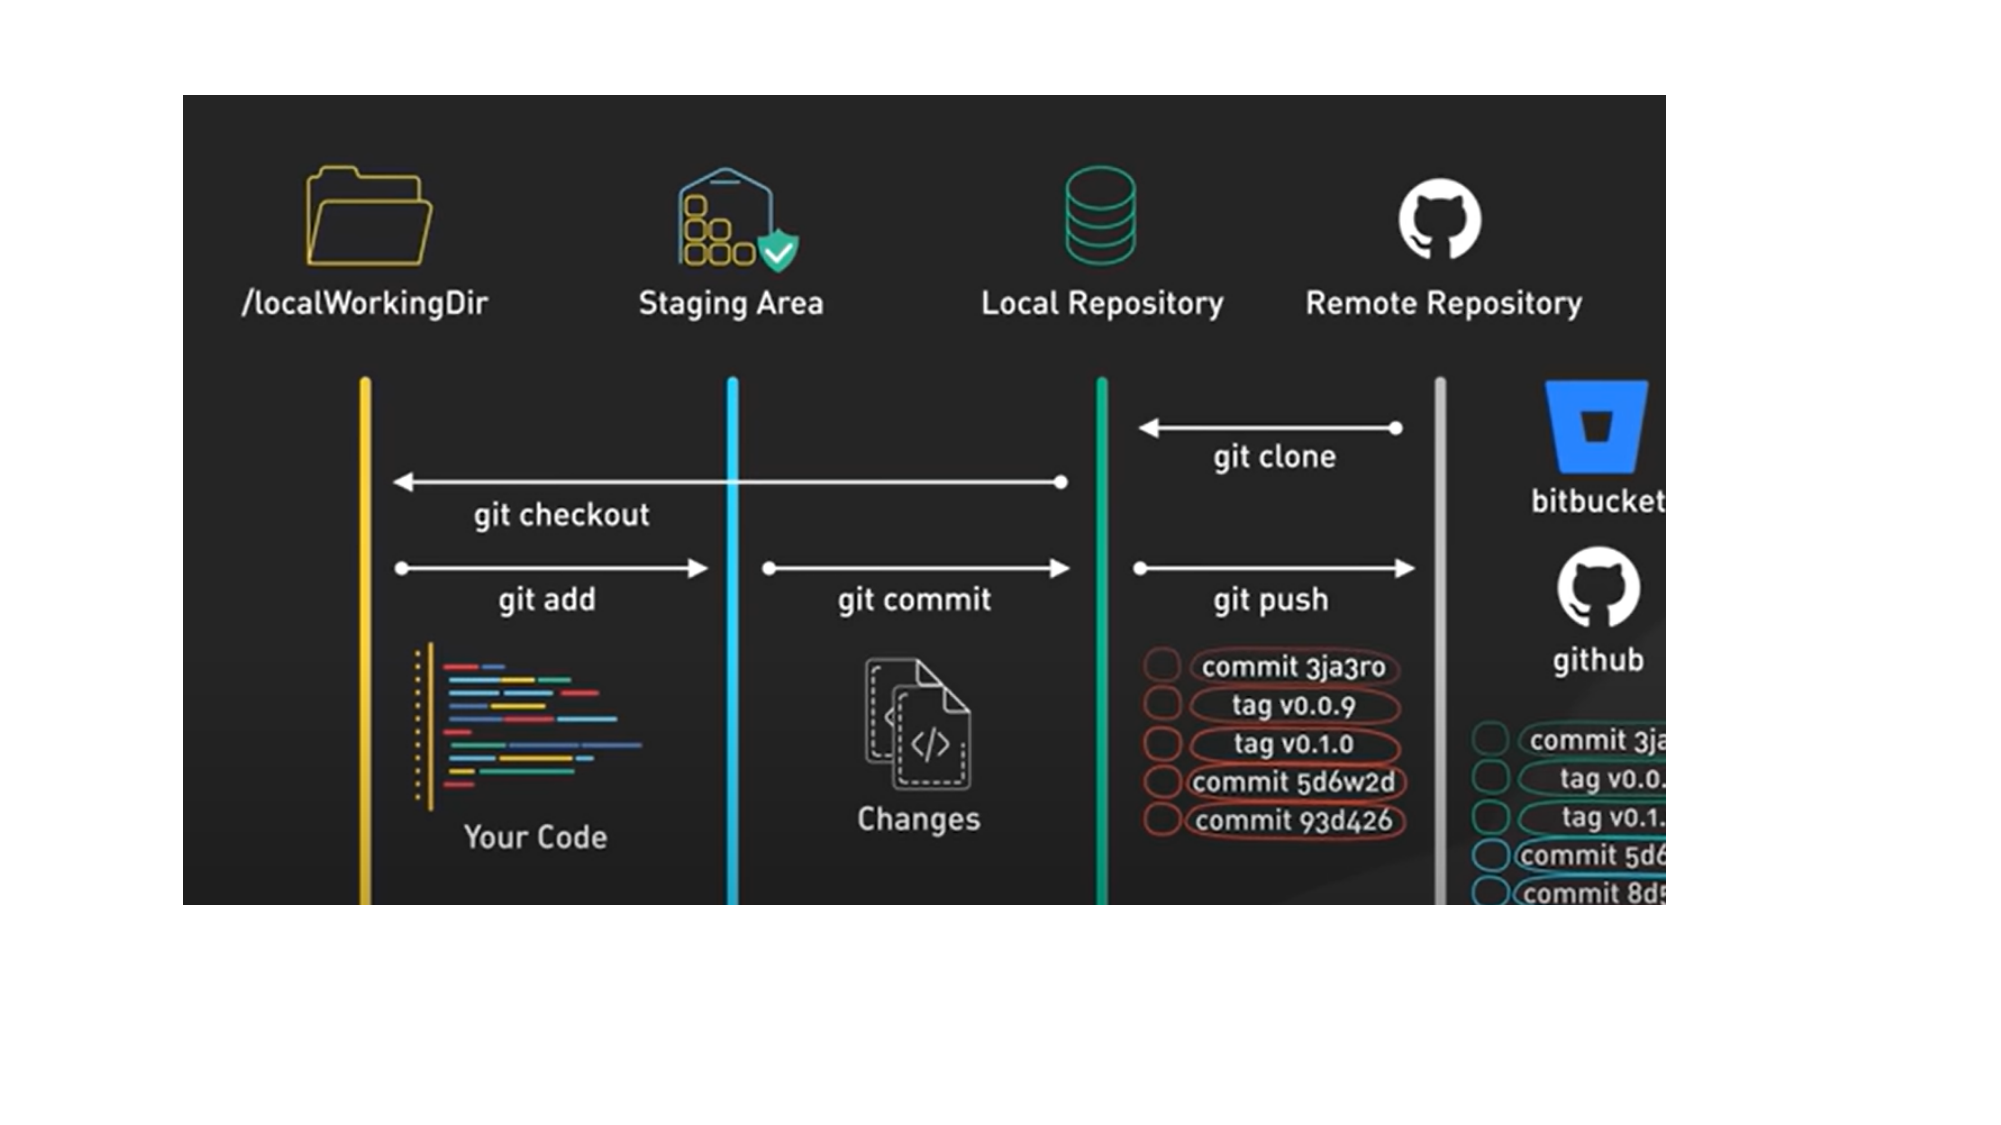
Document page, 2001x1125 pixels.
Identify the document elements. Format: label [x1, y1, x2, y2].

picture [183, 95, 1666, 905]
